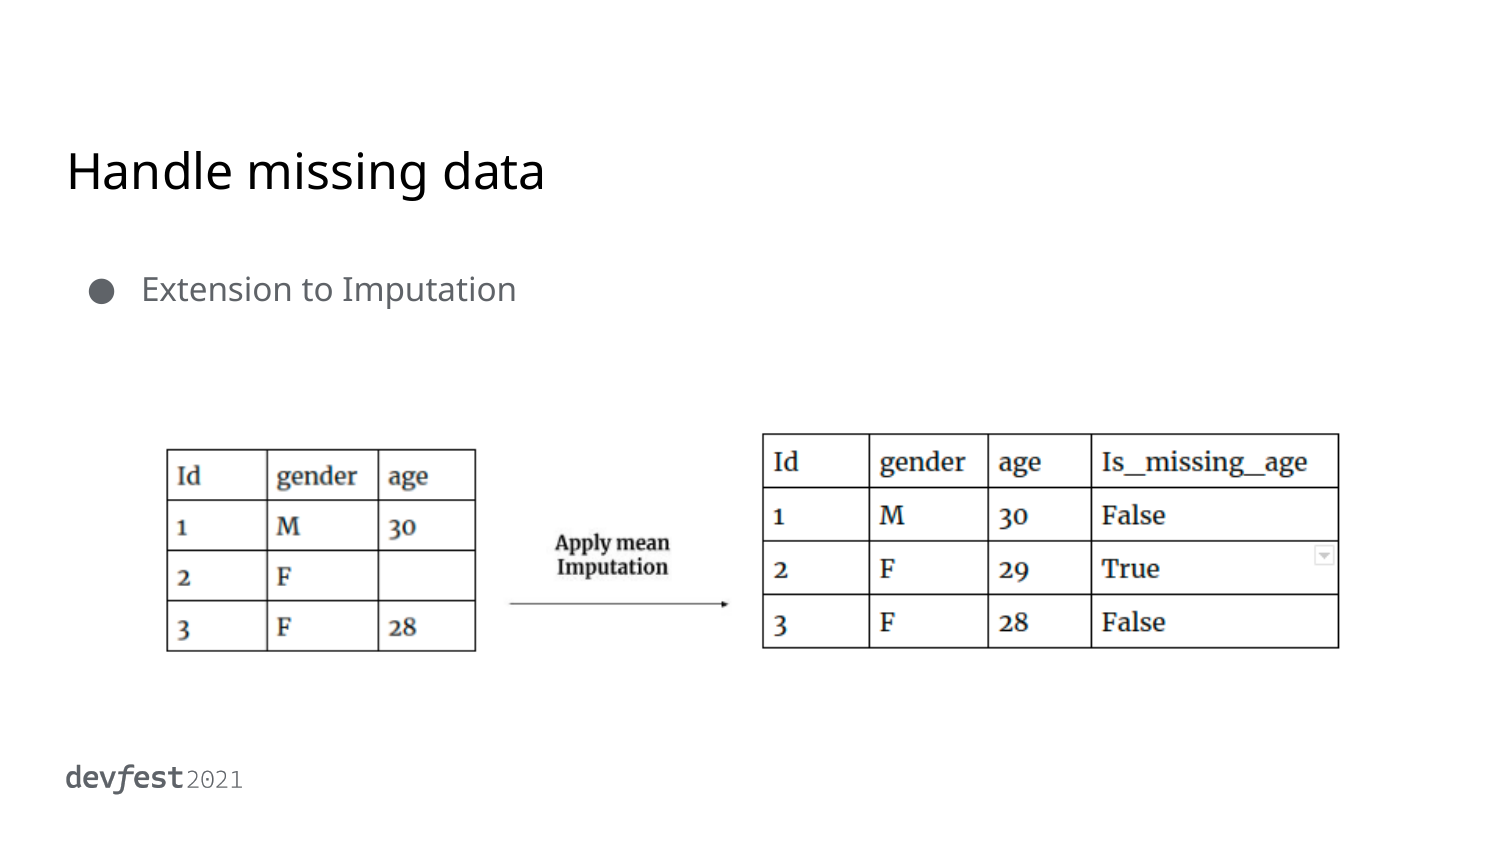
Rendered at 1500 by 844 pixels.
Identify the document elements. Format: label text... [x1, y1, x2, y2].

title Handle missing data [51, 91, 1359, 216]
list Extension to Imputation [51, 227, 1359, 750]
picture [137, 421, 1363, 674]
picture [65, 761, 243, 797]
